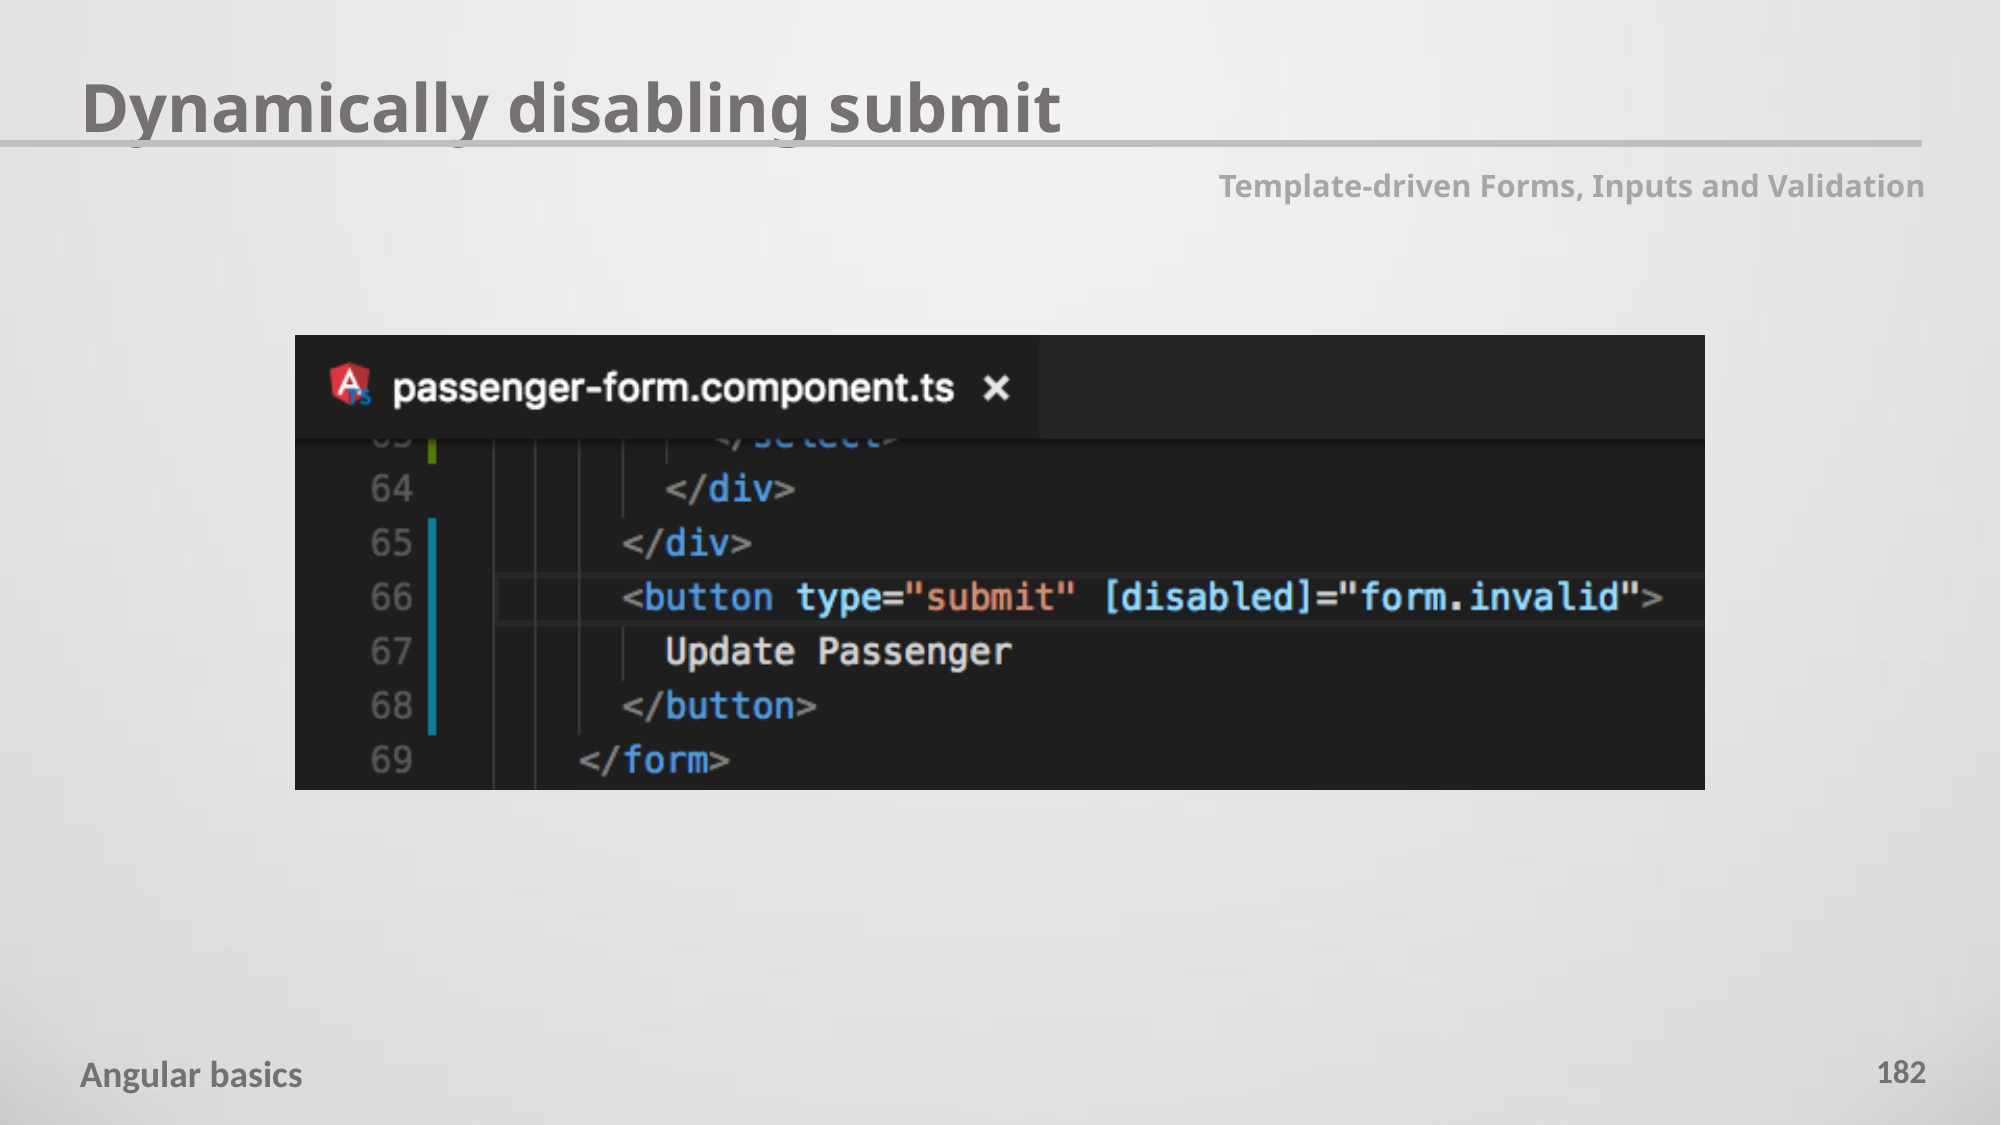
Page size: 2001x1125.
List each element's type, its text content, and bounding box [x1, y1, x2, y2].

footer Angular basics [65, 1042, 1338, 1103]
text_box Dynamically disabling submit [65, 48, 1942, 146]
slide_number 182 [1412, 1038, 1942, 1103]
text_box Template-driven Forms, Inputs and Validation [1176, 146, 1942, 212]
picture [0, 0, 2001, 1125]
text_box Dynamically disabling submit [65, 147, 1176, 155]
